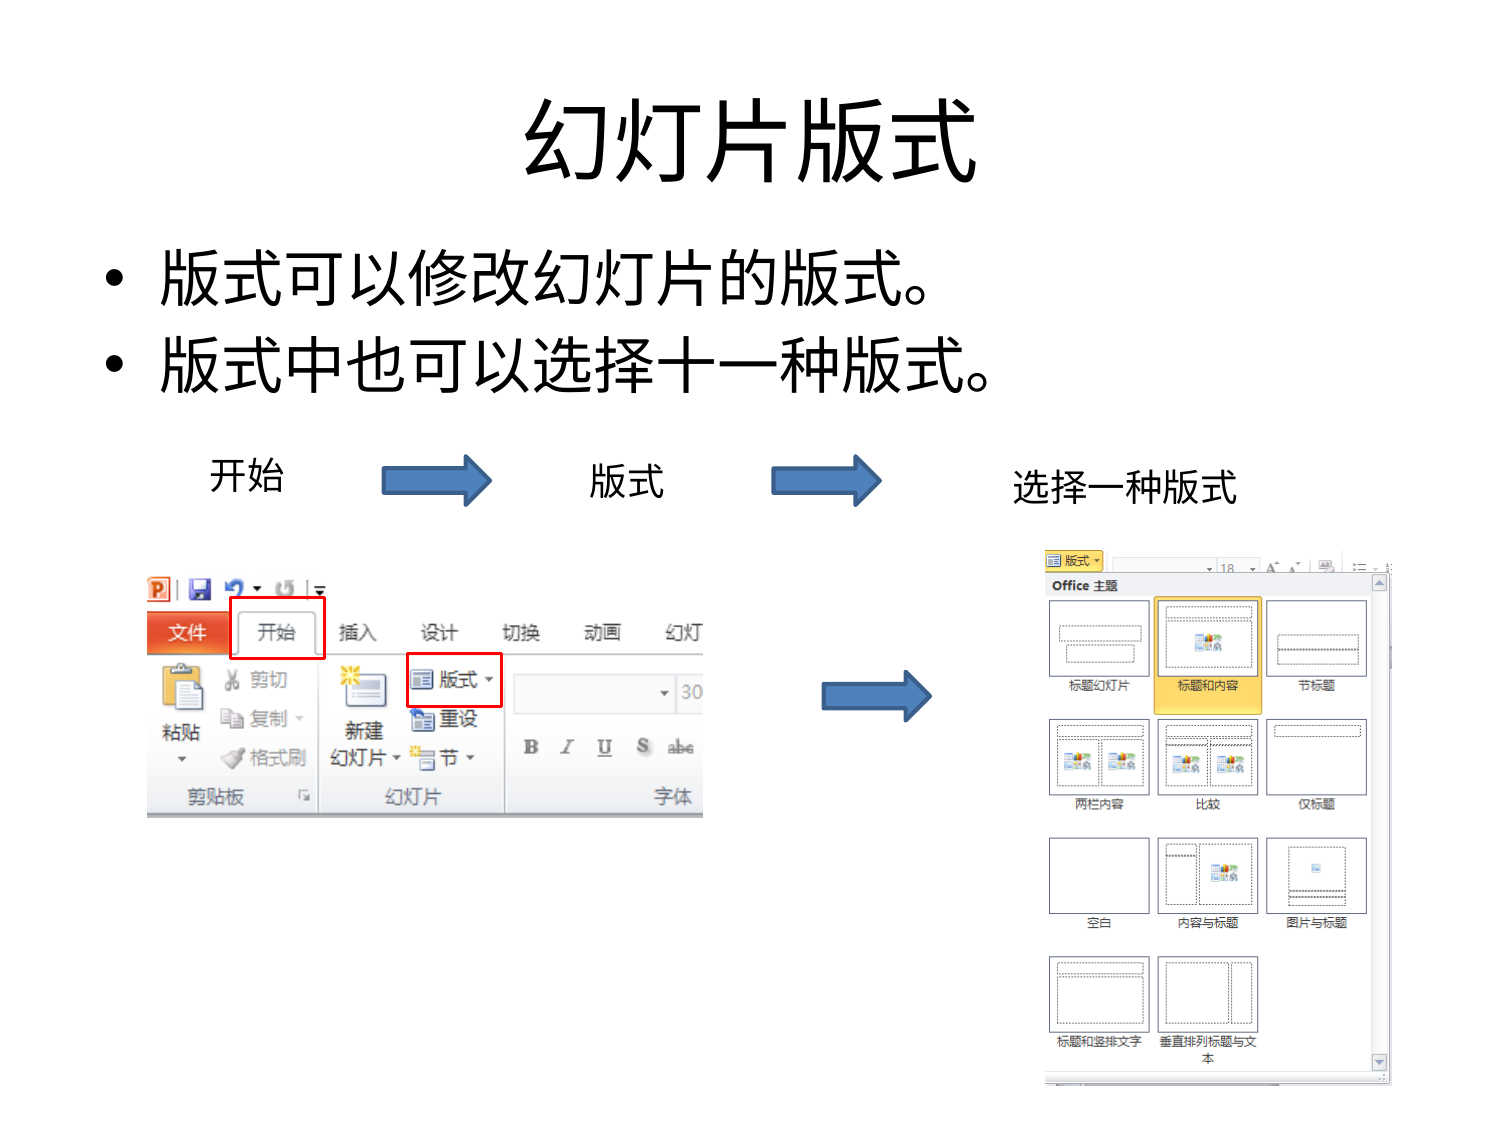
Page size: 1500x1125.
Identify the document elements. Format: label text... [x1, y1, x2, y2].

text_box [771, 454, 882, 507]
text_box [821, 669, 933, 723]
text_box 版式 [574, 450, 705, 510]
list 版式可以修改幻灯片的版式。 版式中也可以选择十一种版式。 [88, 231, 1058, 409]
text_box [381, 454, 493, 507]
text_box 选择一种版式 [998, 456, 1270, 516]
picture [147, 573, 703, 819]
text_box 开始 [194, 444, 325, 505]
title 幻灯片版式 [75, 45, 1425, 233]
picture [1045, 550, 1392, 1086]
